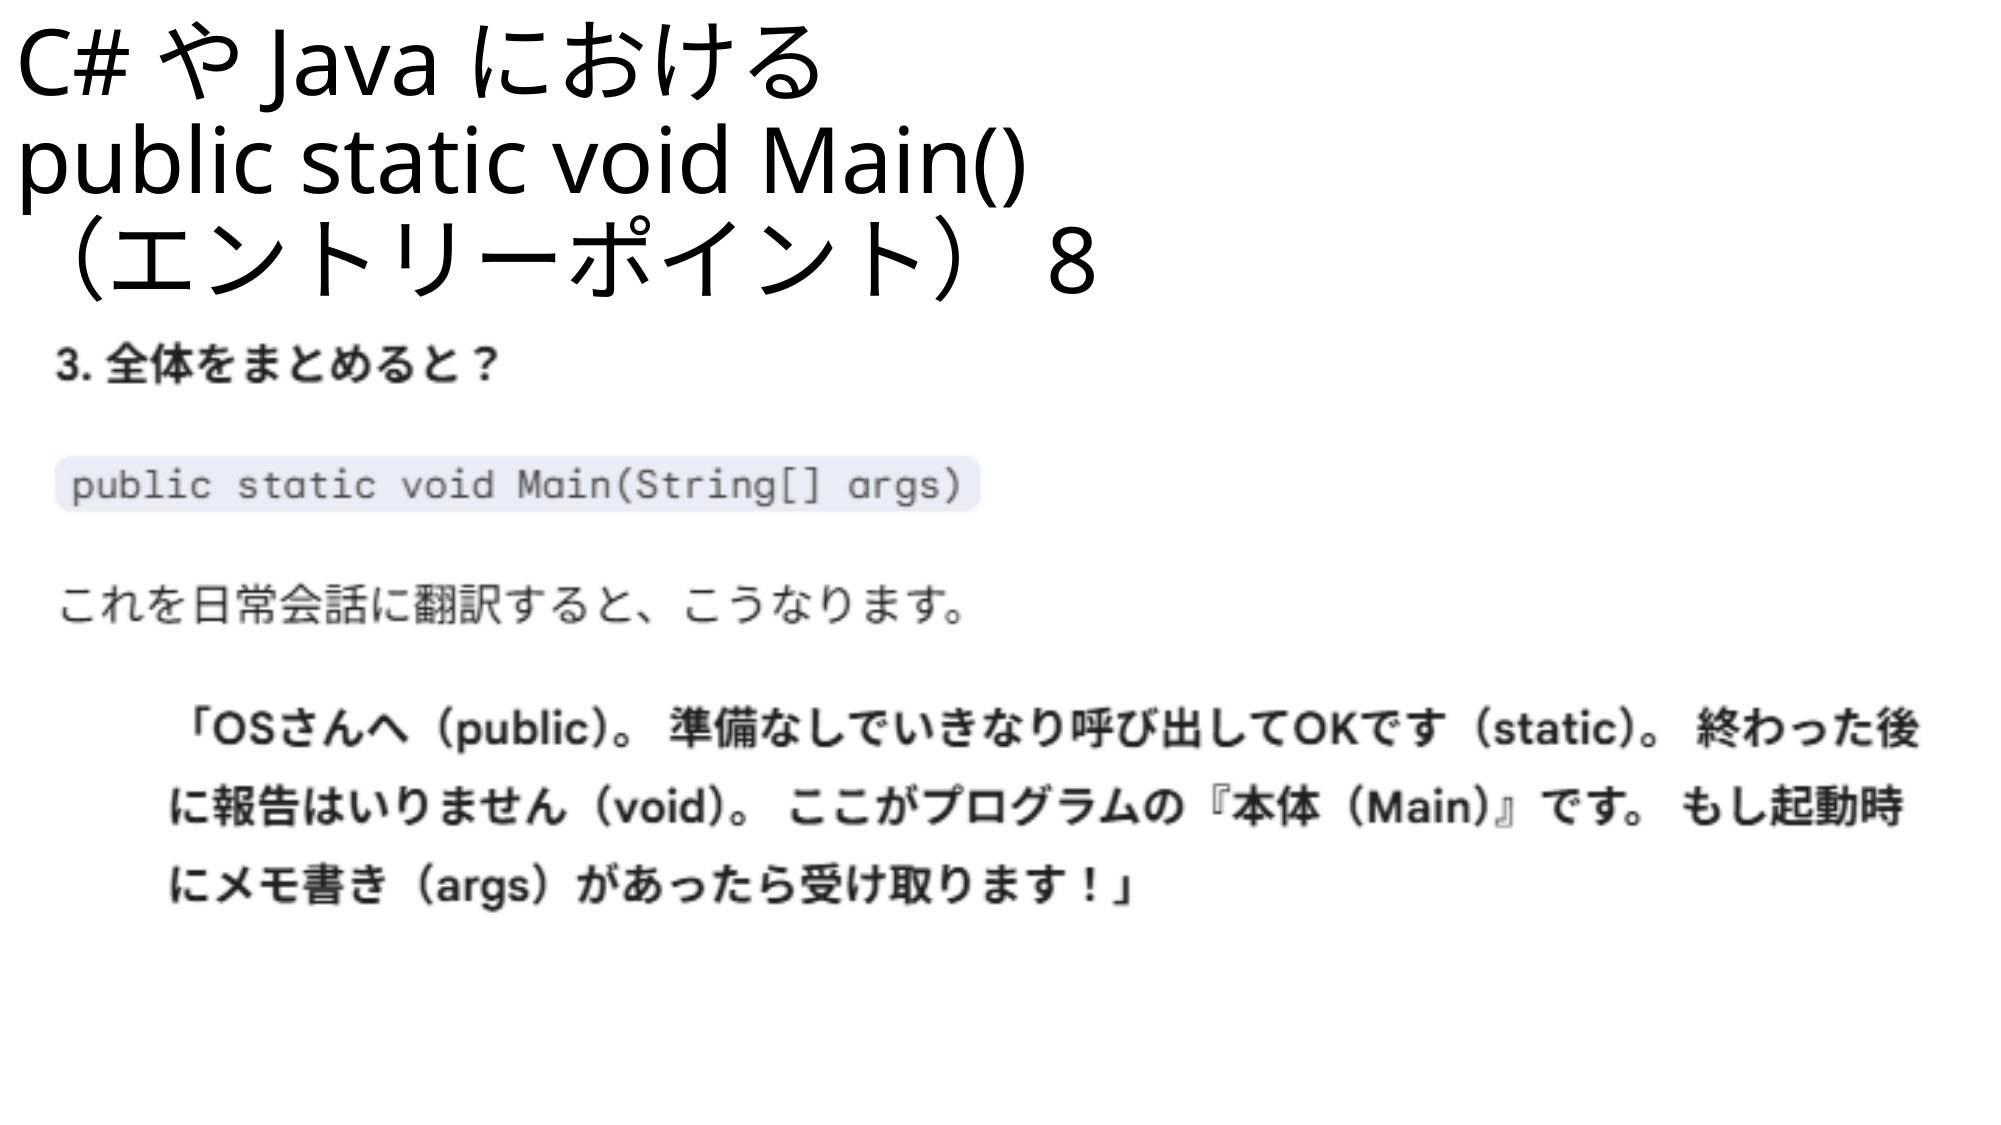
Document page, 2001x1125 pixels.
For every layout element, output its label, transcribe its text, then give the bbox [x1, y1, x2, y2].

title C#やJavaにおける public static void Main() （エントリーポイント）8 [0, 0, 1725, 329]
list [38, 328, 1973, 928]
